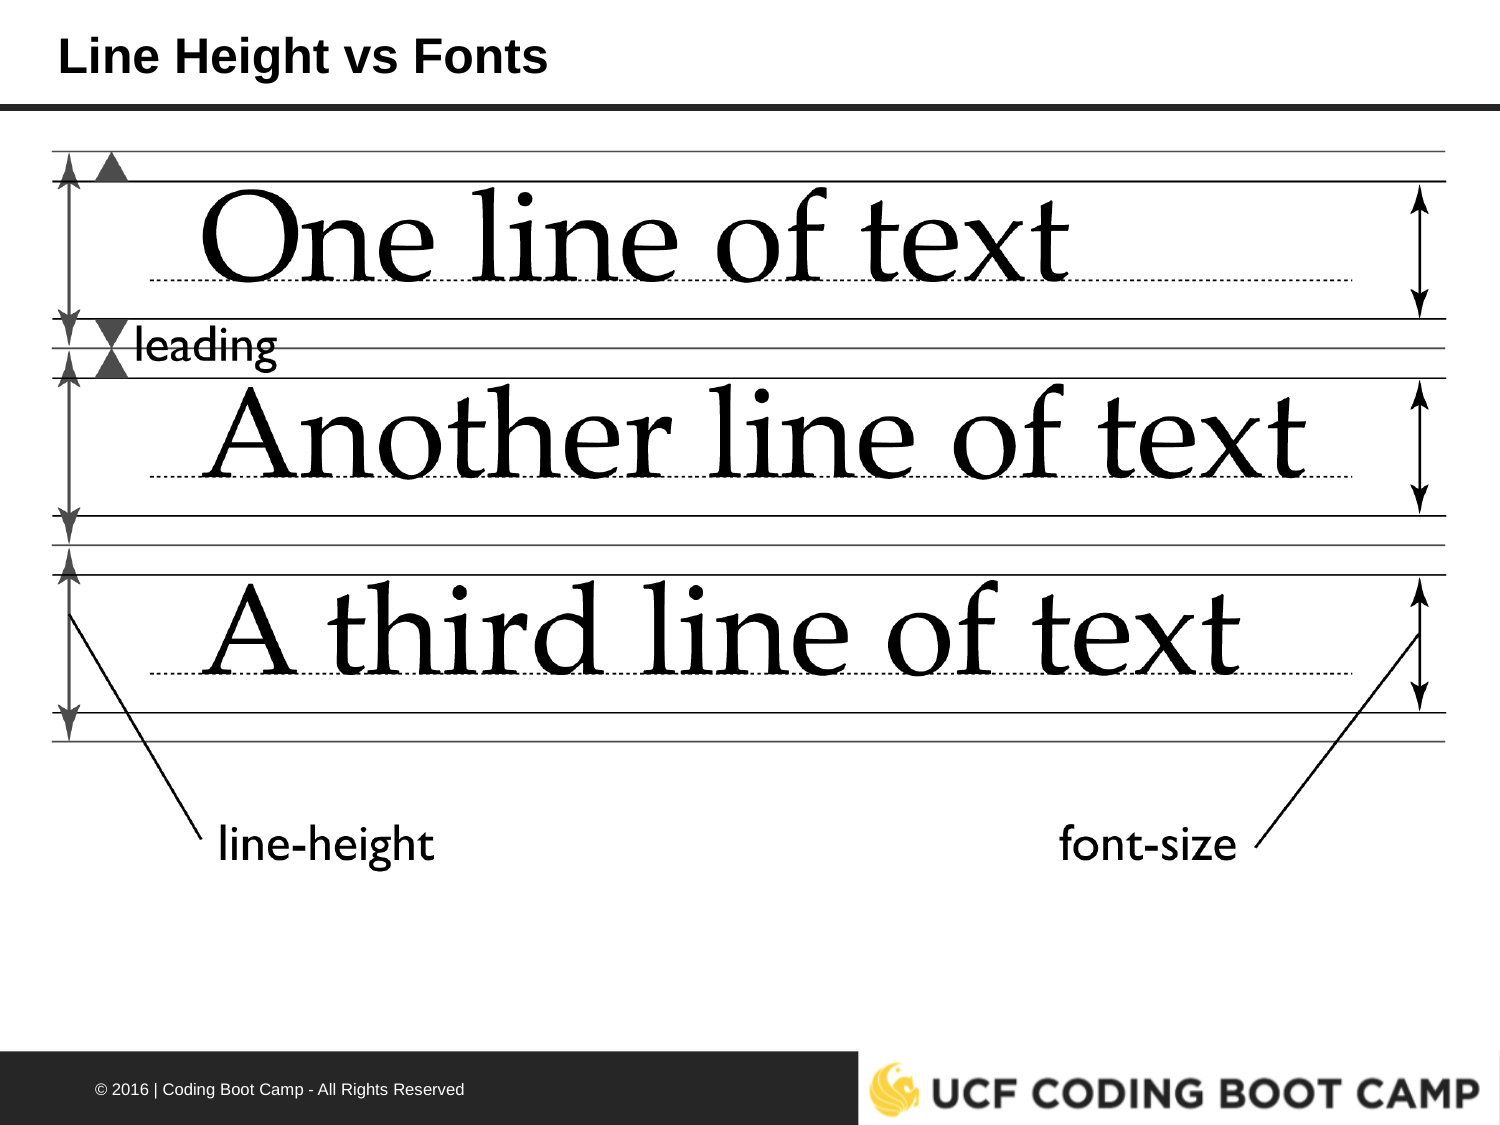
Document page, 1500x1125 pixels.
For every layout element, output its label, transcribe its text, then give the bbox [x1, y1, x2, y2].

text_box Line Height vs Fonts [50, 16, 913, 91]
picture [49, 149, 1449, 874]
picture [858, 1051, 1500, 1125]
